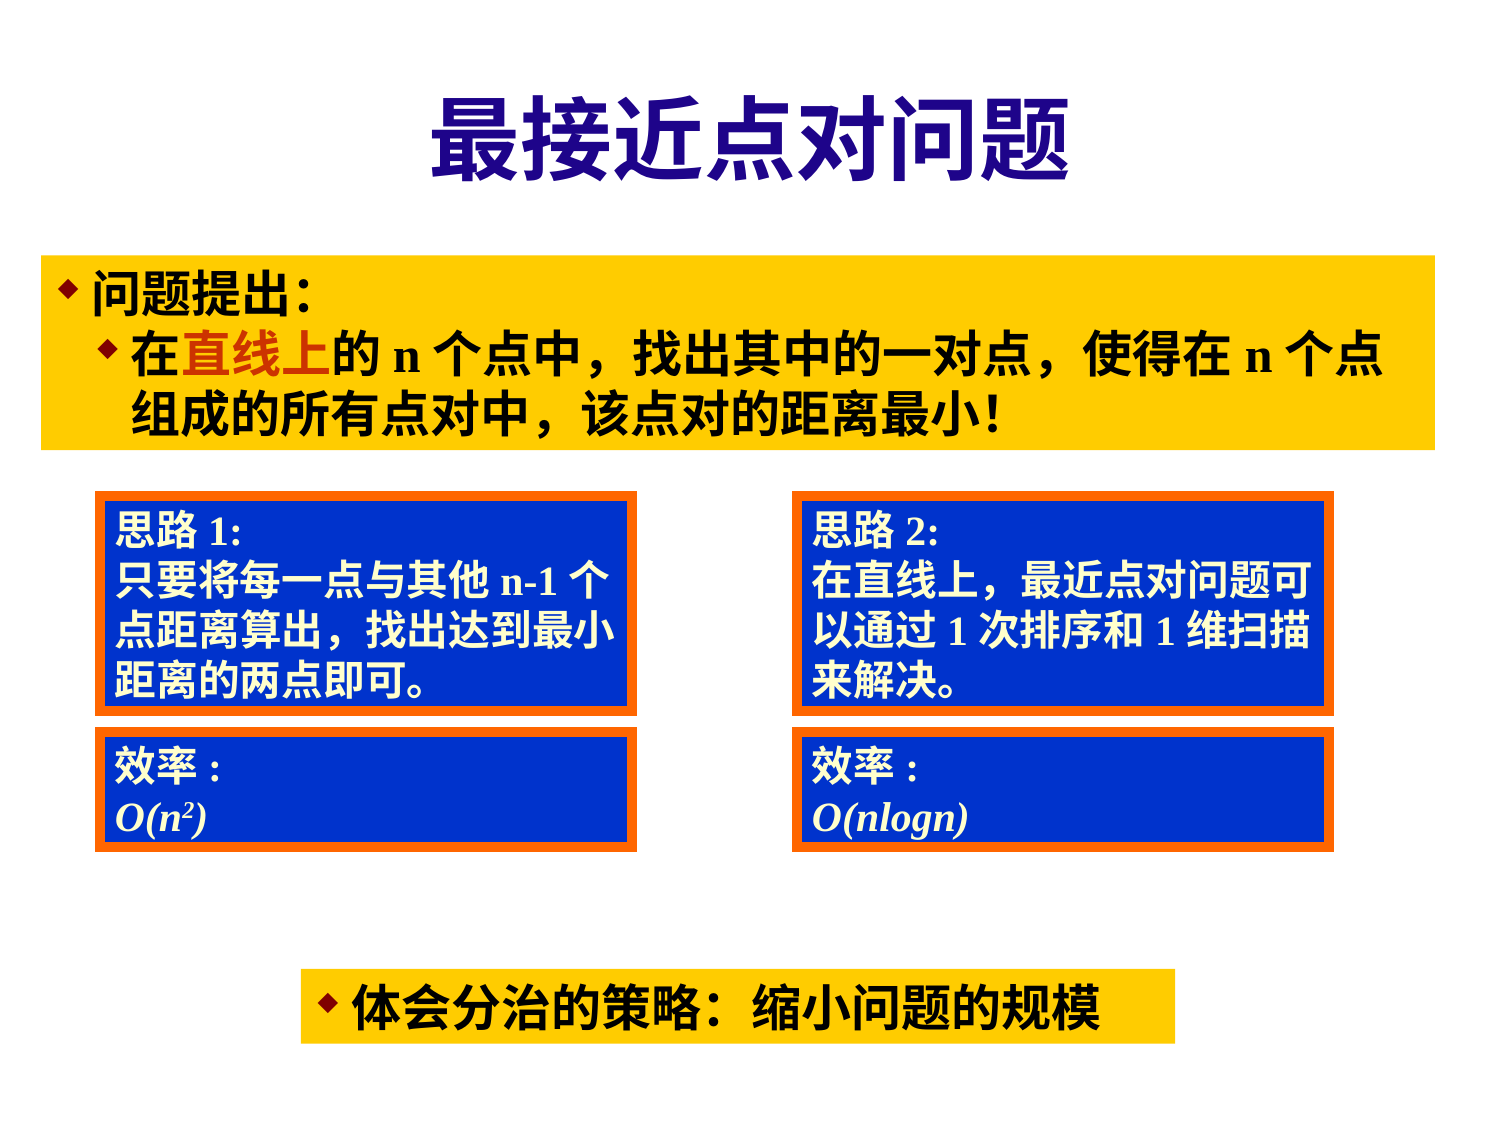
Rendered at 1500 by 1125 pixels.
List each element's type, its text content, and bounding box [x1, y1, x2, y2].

text_box 问题提出： 在直线上的n个点中，找出其中的一对点，使得在n个点组成的所有点对中，该点对的距离最小！ [41, 255, 1435, 451]
text_box 体会分治的策略：缩小问题的规模 [300, 968, 1176, 1044]
title 最接近点对问题 [112, 42, 1388, 231]
text_box 思路1: 只要将每一点与其他n-1个点距离算出，找出达到最小距离的两点即可。 [99, 496, 632, 711]
text_box 效率: O(n2) [99, 732, 632, 847]
text_box 效率: O(nlogn) [797, 732, 1329, 847]
text_box 思路2: 在直线上，最近点对问题可以通过1次排序和1维扫描来解决。 [797, 496, 1329, 711]
